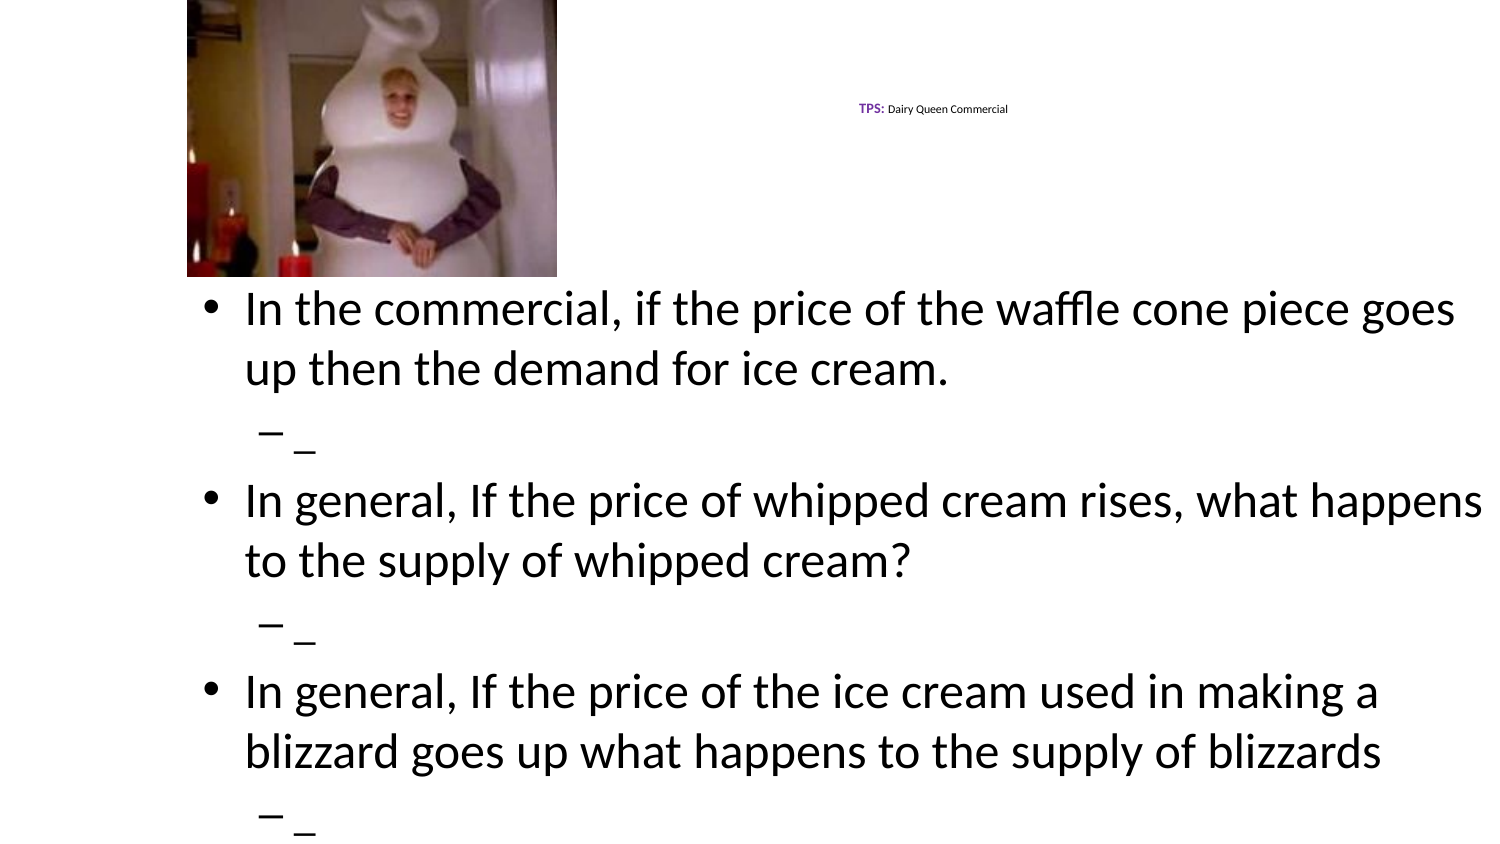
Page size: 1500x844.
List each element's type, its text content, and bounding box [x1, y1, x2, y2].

picture [187, 0, 557, 277]
list In the commercial, if the price of the waffle cone piece goes up then the demand for ice cream. _ In general, If the price of whipped cream rises, what happens to the supply of whipped cream? _ In general, If the price of the ice cream used in making a blizzard goes up what happens to the supply of blizzards _ [187, 268, 1500, 811]
title TPS: Dairy Queen Commercial [560, 19, 1313, 179]
